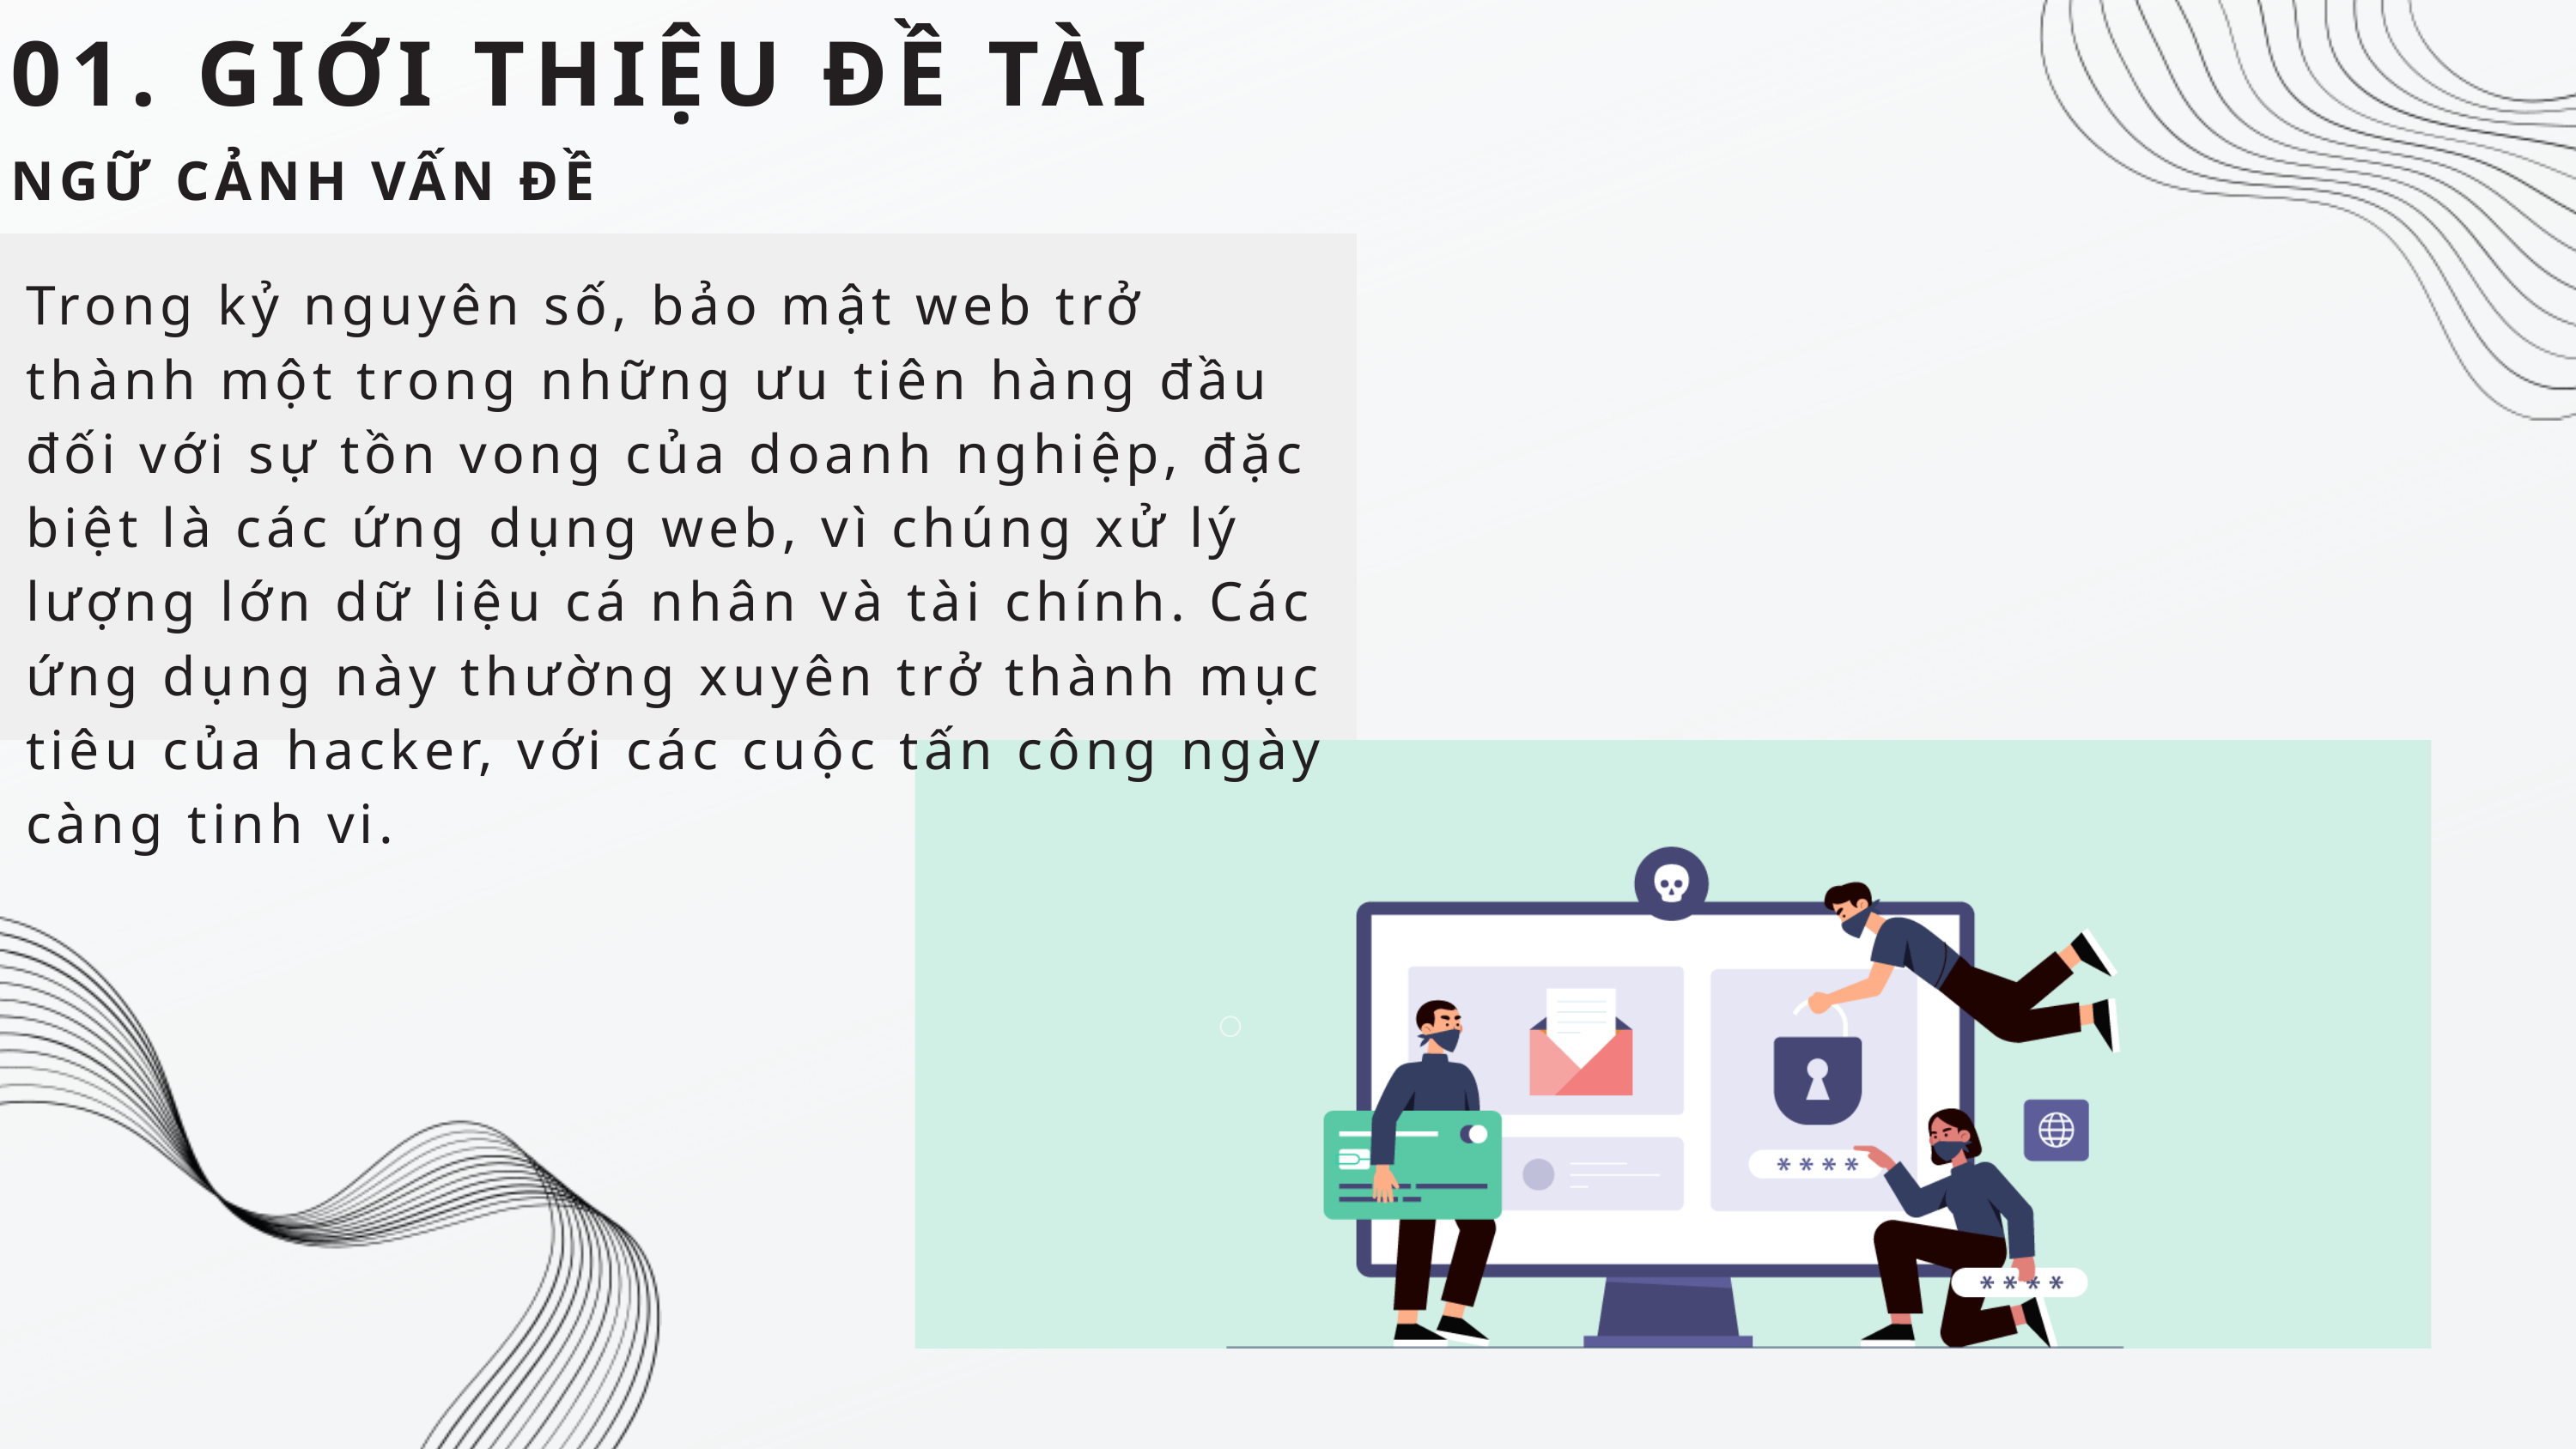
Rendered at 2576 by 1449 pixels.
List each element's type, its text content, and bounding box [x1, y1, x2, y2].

text_box [0, 898, 662, 1449]
text_box NGỮ CẢNH VẤN ĐỀ [10, 136, 2039, 211]
text_box Trong kỷ nguyên số, bảo mật web trở thành một trong những ưu tiên hàng đầu đối với sự tồn vong của doanh nghiệp, đặc biệt là các ứng dụng web, vì chúng xử lý lượng lớn dữ liệu cá nhân và tài chính. Các ứng dụng này thường xuyên trở thành mục tiêu của hacker, với các cuộc tấn công ngày càng tinh vi. [25, 750, 1331, 854]
text_box [2039, 0, 2576, 421]
text_box [0, 0, 2576, 1449]
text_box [0, 233, 1357, 741]
text_box 01. GIỚI THIỆU ĐỀ TÀI [10, 0, 2039, 124]
text_box [914, 740, 2432, 1349]
